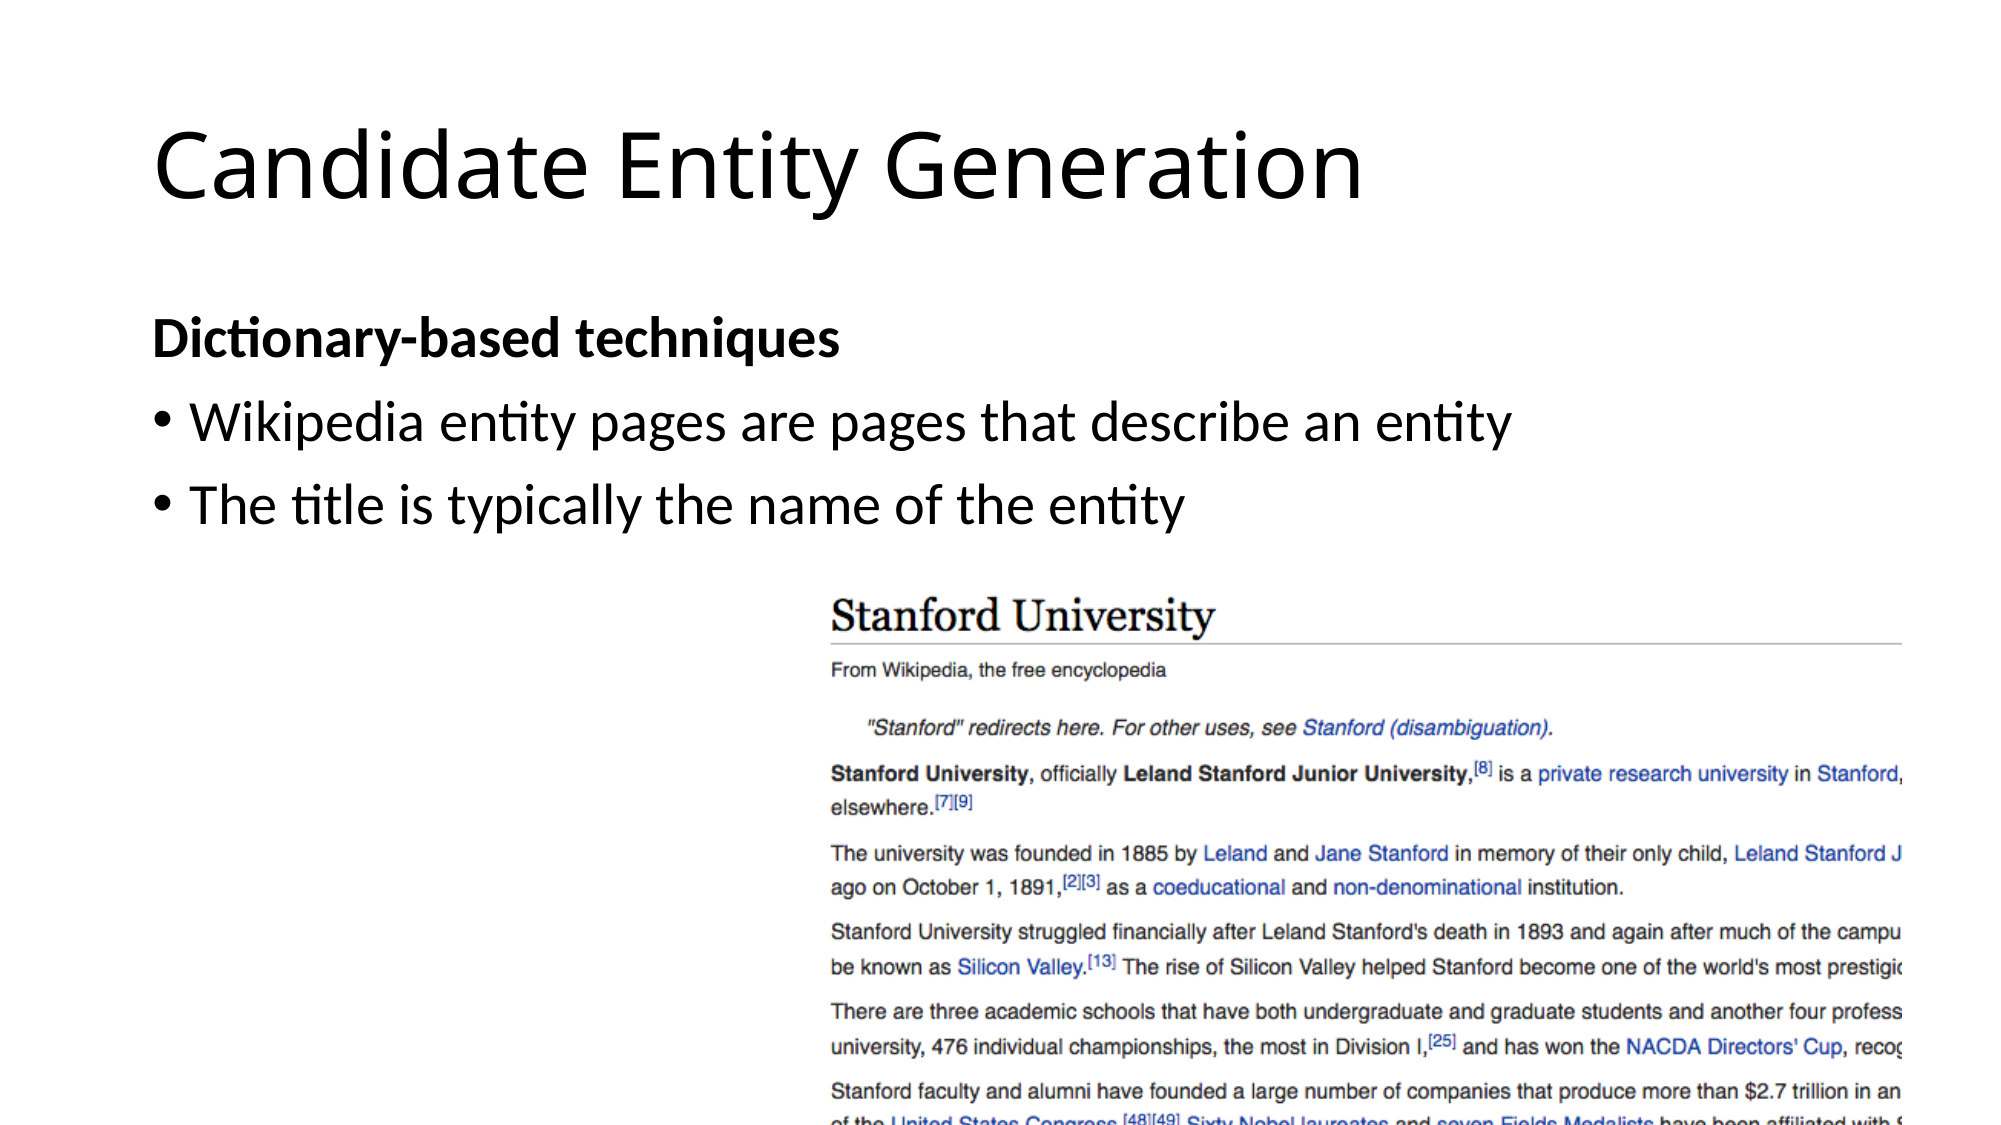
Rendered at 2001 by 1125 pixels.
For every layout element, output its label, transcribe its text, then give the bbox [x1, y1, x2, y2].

list Dictionary-based techniques Wikipedia entity pages are pages that describe an entity The title is typically the name of the entity [137, 299, 1863, 1014]
title Candidate Entity Generation [137, 59, 1863, 278]
picture [808, 562, 1902, 1125]
